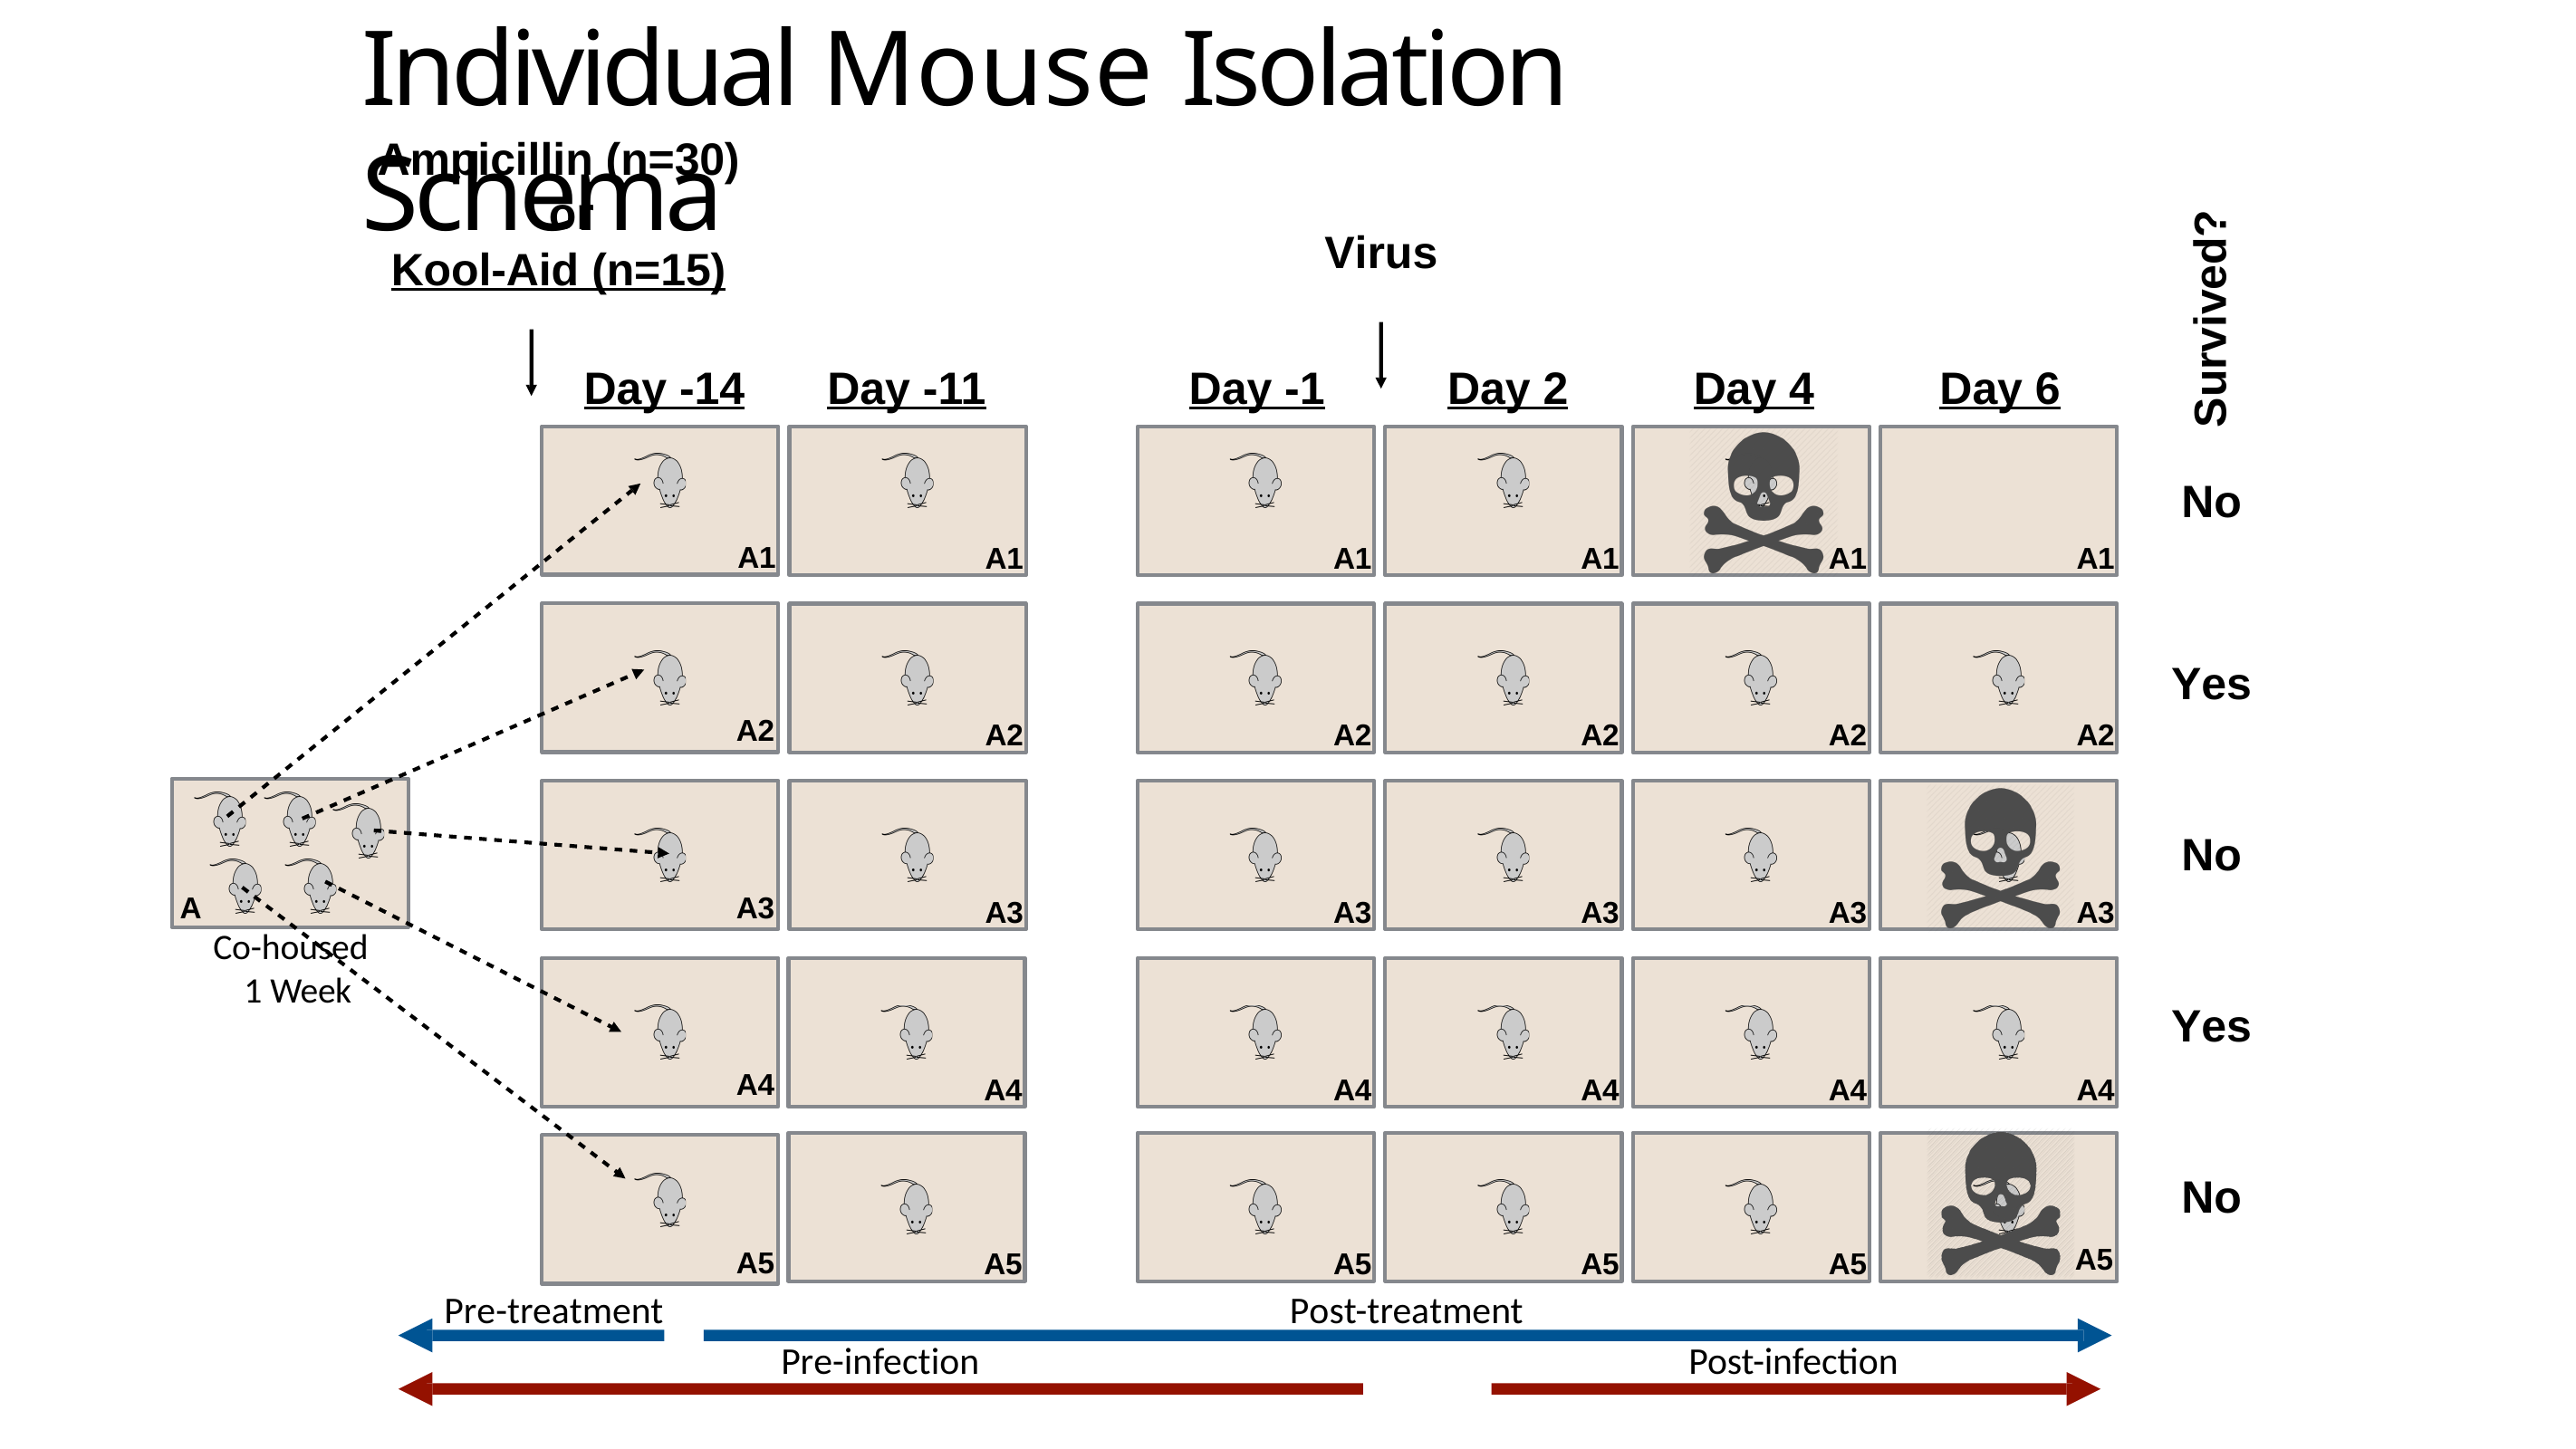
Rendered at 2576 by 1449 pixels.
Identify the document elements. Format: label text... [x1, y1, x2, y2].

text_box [1632, 426, 1870, 576]
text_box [1632, 603, 1870, 753]
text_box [1385, 780, 1622, 930]
text_box Co-housed 1 Week [211, 937, 221, 1054]
text_box Virus [1322, 252, 1440, 278]
text_box No [2179, 1166, 2244, 1223]
text_box Day 2 [1445, 356, 1571, 413]
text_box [788, 957, 1025, 1108]
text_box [1385, 1132, 1622, 1282]
text_box [525, 329, 537, 397]
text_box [1878, 1130, 2119, 1284]
text_box [398, 1318, 665, 1353]
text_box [1880, 957, 2118, 1108]
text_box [1632, 1132, 1870, 1282]
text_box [1385, 957, 1622, 1108]
text_box Yes [2169, 994, 2254, 1051]
text_box Day -1 [1187, 356, 1327, 413]
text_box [226, 426, 781, 1287]
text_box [1137, 426, 1375, 576]
text_box A1 [1880, 426, 2118, 576]
title Individual Mouse Isolation Schema [360, 0, 1812, 252]
text_box Survived? [2188, 206, 2238, 430]
text_box Day 4 [1691, 356, 1817, 413]
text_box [789, 780, 1026, 930]
text_box No [2179, 469, 2244, 526]
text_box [169, 776, 221, 930]
text_box [1375, 321, 1388, 389]
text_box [1632, 957, 1870, 1108]
text_box Yes [2169, 652, 2254, 709]
text_box [703, 1318, 2112, 1353]
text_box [788, 1132, 1025, 1282]
text_box Post-treatment [1287, 1284, 1528, 1332]
text_box Day 6 [1937, 356, 2062, 413]
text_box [789, 603, 1026, 753]
text_box Post-infection [1687, 1334, 1906, 1382]
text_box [789, 426, 1026, 576]
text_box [1880, 780, 2118, 930]
text_box Pre-infection [779, 1334, 983, 1382]
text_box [1137, 957, 1375, 1108]
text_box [1137, 1132, 1375, 1282]
text_box Day -14 [582, 356, 747, 413]
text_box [1137, 780, 1375, 930]
text_box Kool-Aid (n=15) [389, 252, 729, 295]
text_box Pre-treatment [442, 1293, 667, 1332]
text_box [1385, 426, 1622, 576]
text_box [1137, 603, 1375, 753]
text_box [1491, 1372, 2101, 1406]
text_box [398, 1372, 1363, 1406]
text_box Day -11 [825, 356, 991, 413]
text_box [1632, 780, 1870, 930]
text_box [1385, 603, 1622, 753]
text_box No [2179, 823, 2244, 880]
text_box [1880, 603, 2118, 753]
